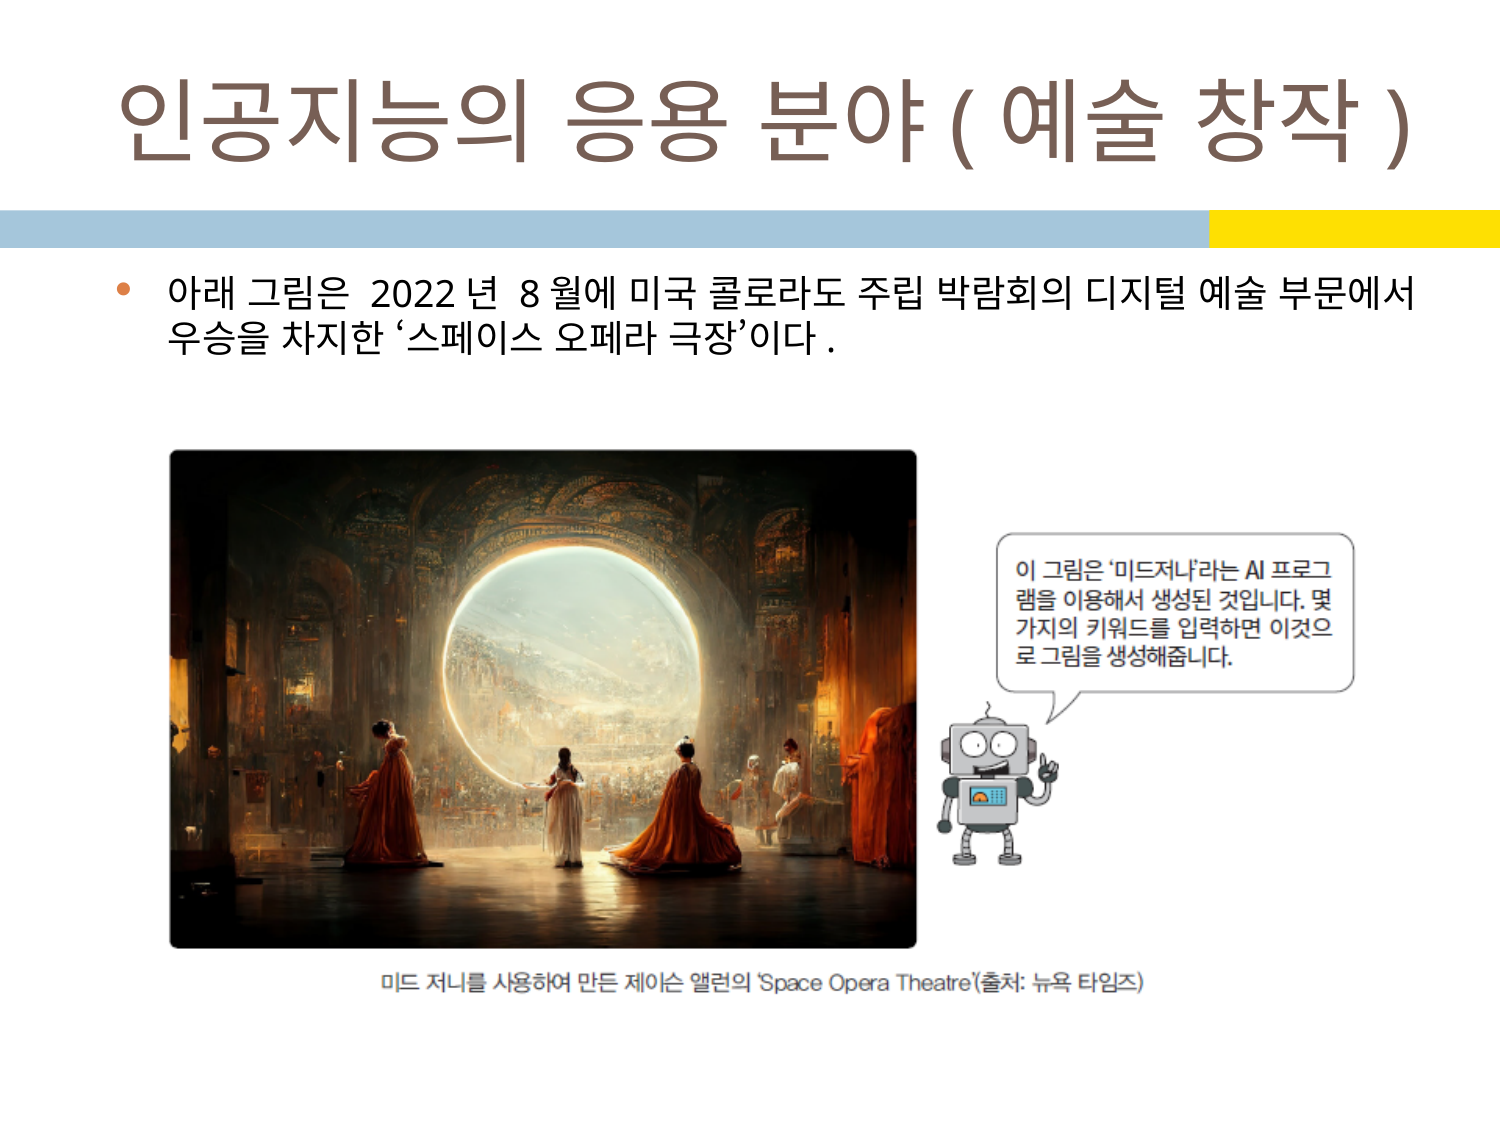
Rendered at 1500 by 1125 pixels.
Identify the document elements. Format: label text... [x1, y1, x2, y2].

title 인공지능의 응용 분야(예술 창작) [100, 37, 1438, 200]
list 아래 그림은 2022년 8월에 미국 콜로라도 주립 박람회의 디지털 예술 부문에서 우승을 차지한 ‘스페이스 오페라 극장’이다. [100, 262, 1438, 1000]
picture [146, 412, 1393, 1013]
